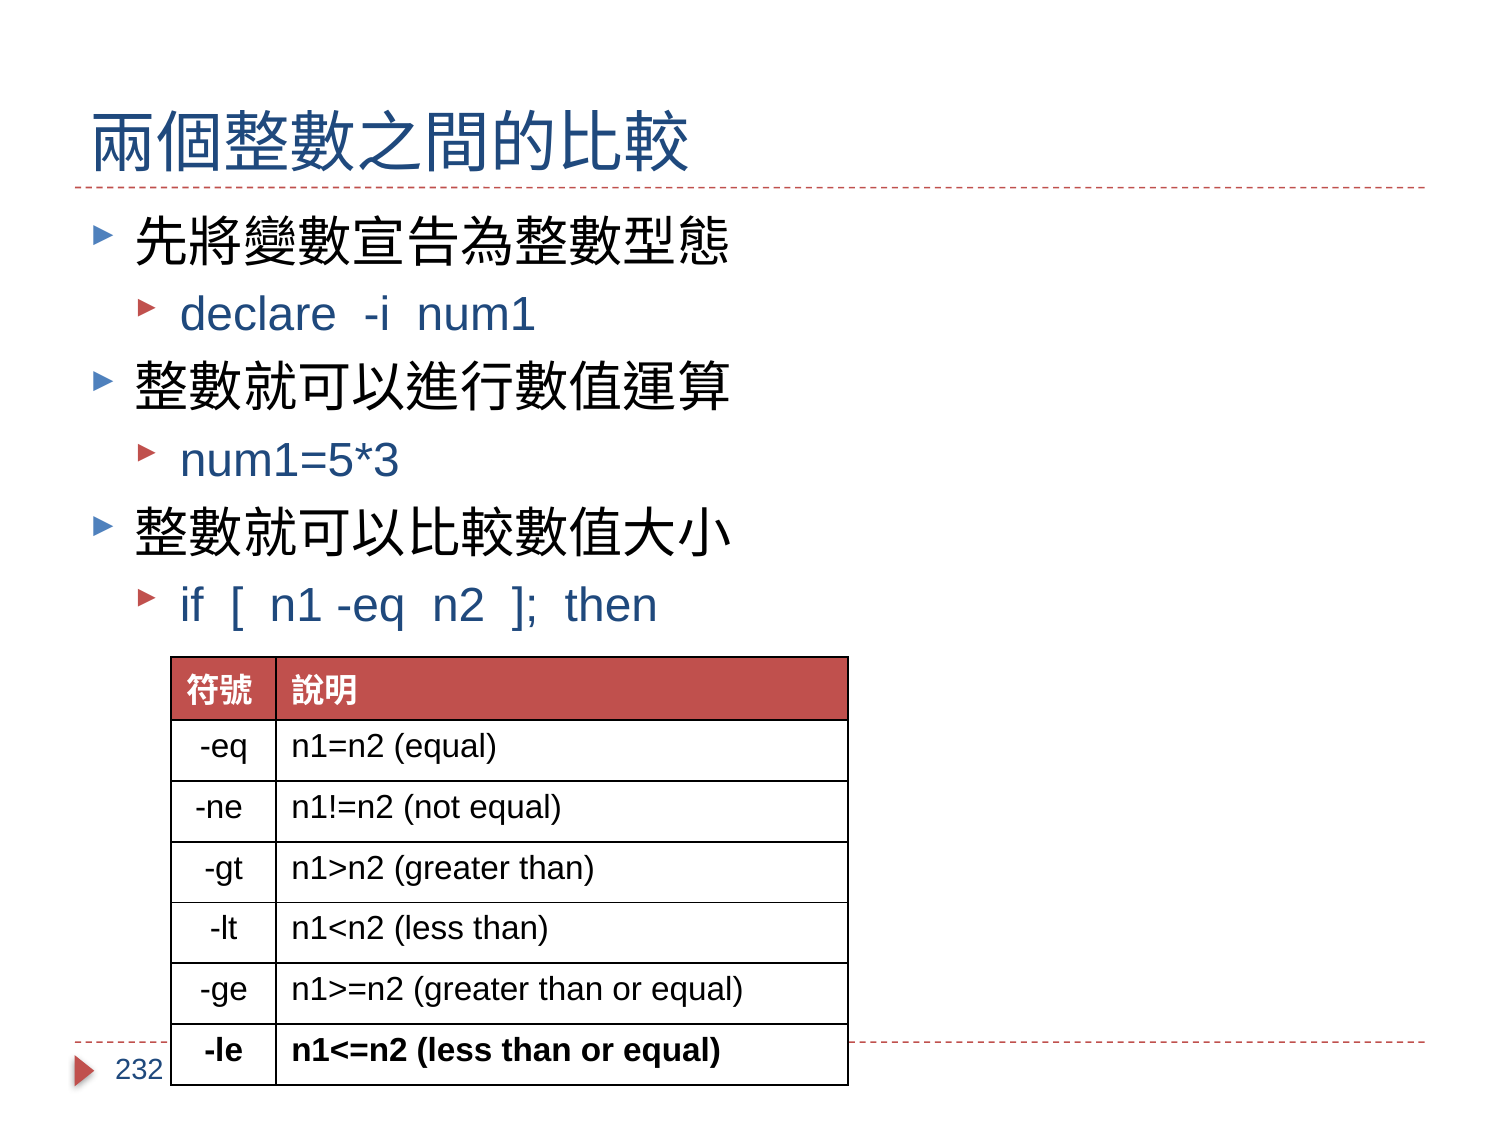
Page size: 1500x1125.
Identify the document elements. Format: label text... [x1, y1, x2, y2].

table_header 說明 [277, 658, 847, 719]
title 兩個整數之間的比較 [75, 24, 1425, 188]
table_cell n1>=n2 (greater than or equal) [277, 964, 847, 1023]
table_cell -ne [172, 782, 275, 841]
table_cell -ge [172, 964, 275, 1023]
table_cell n1>n2 (greater than) [277, 843, 847, 902]
table_cell n1<n2 (less than) [277, 903, 847, 962]
table_header 符號 [172, 658, 275, 719]
table_cell -eq [172, 721, 275, 780]
table_cell n1=n2 (equal) [277, 721, 847, 780]
table_cell -lt [172, 903, 275, 962]
list 先將變數宣告為整數型態 declare -i num1 整數就可以進行數值運算 num1=5*3 整數就可以比較數值大小 if [ n1 -eq n2 ]; then [75, 200, 1425, 1010]
table_cell n1!=n2 (not equal) [277, 782, 847, 841]
table_cell n1<=n2 (less than or equal) [277, 1025, 847, 1084]
table_cell -gt [172, 843, 275, 902]
slide_number 232 [100, 1042, 426, 1103]
table_cell -le [172, 1025, 275, 1084]
